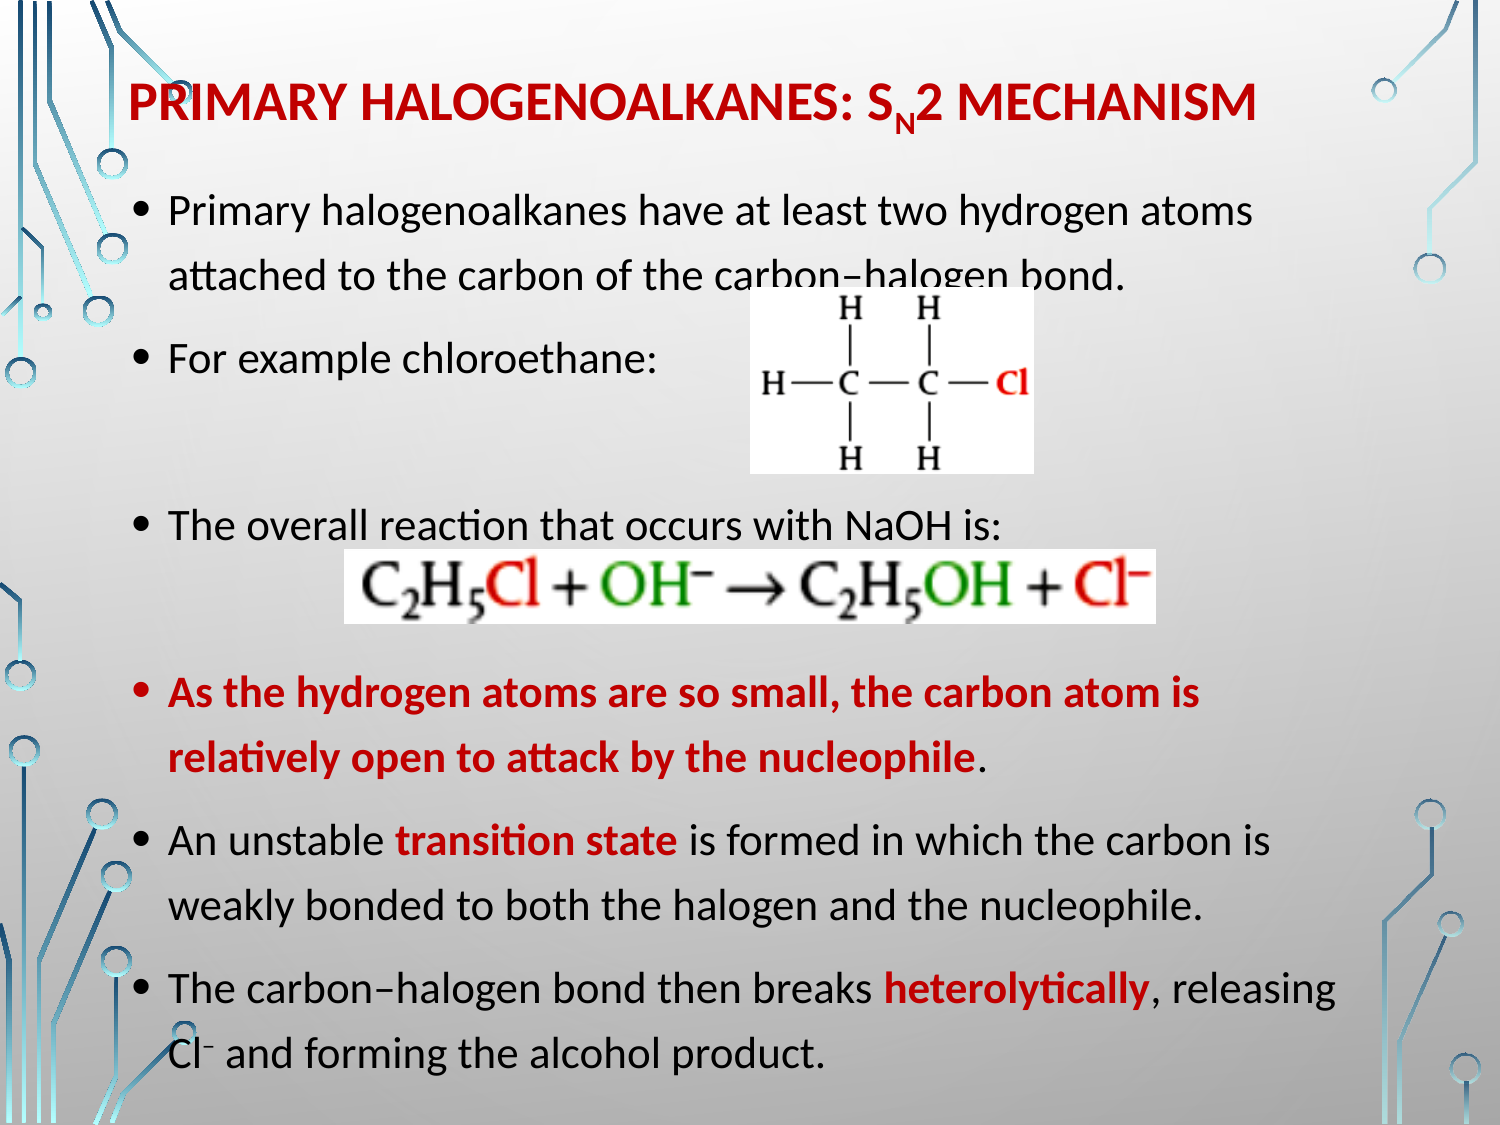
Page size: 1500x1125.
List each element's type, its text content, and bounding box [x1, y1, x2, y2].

title Primary halogenoalkanes: SN2 mechanism [113, 37, 1450, 163]
picture [749, 287, 1034, 474]
picture [344, 549, 1156, 625]
list Primary halogenoalkanes have at least two hydrogen atoms attached to the carbon of the carbon–halogen bond. For example chloroethane: The overall reaction that occurs with NaOH is: As the hydrogen atoms are so small, the carbon atom is relatively open to attack by the nucleophile. An unstable transition state is formed in which the carbon is weakly bonded to both the halogen and the nucleophile. The carbon–halogen bond then breaks heterolytically, releasing Cl− and forming the alcohol product. [116, 162, 1389, 1088]
